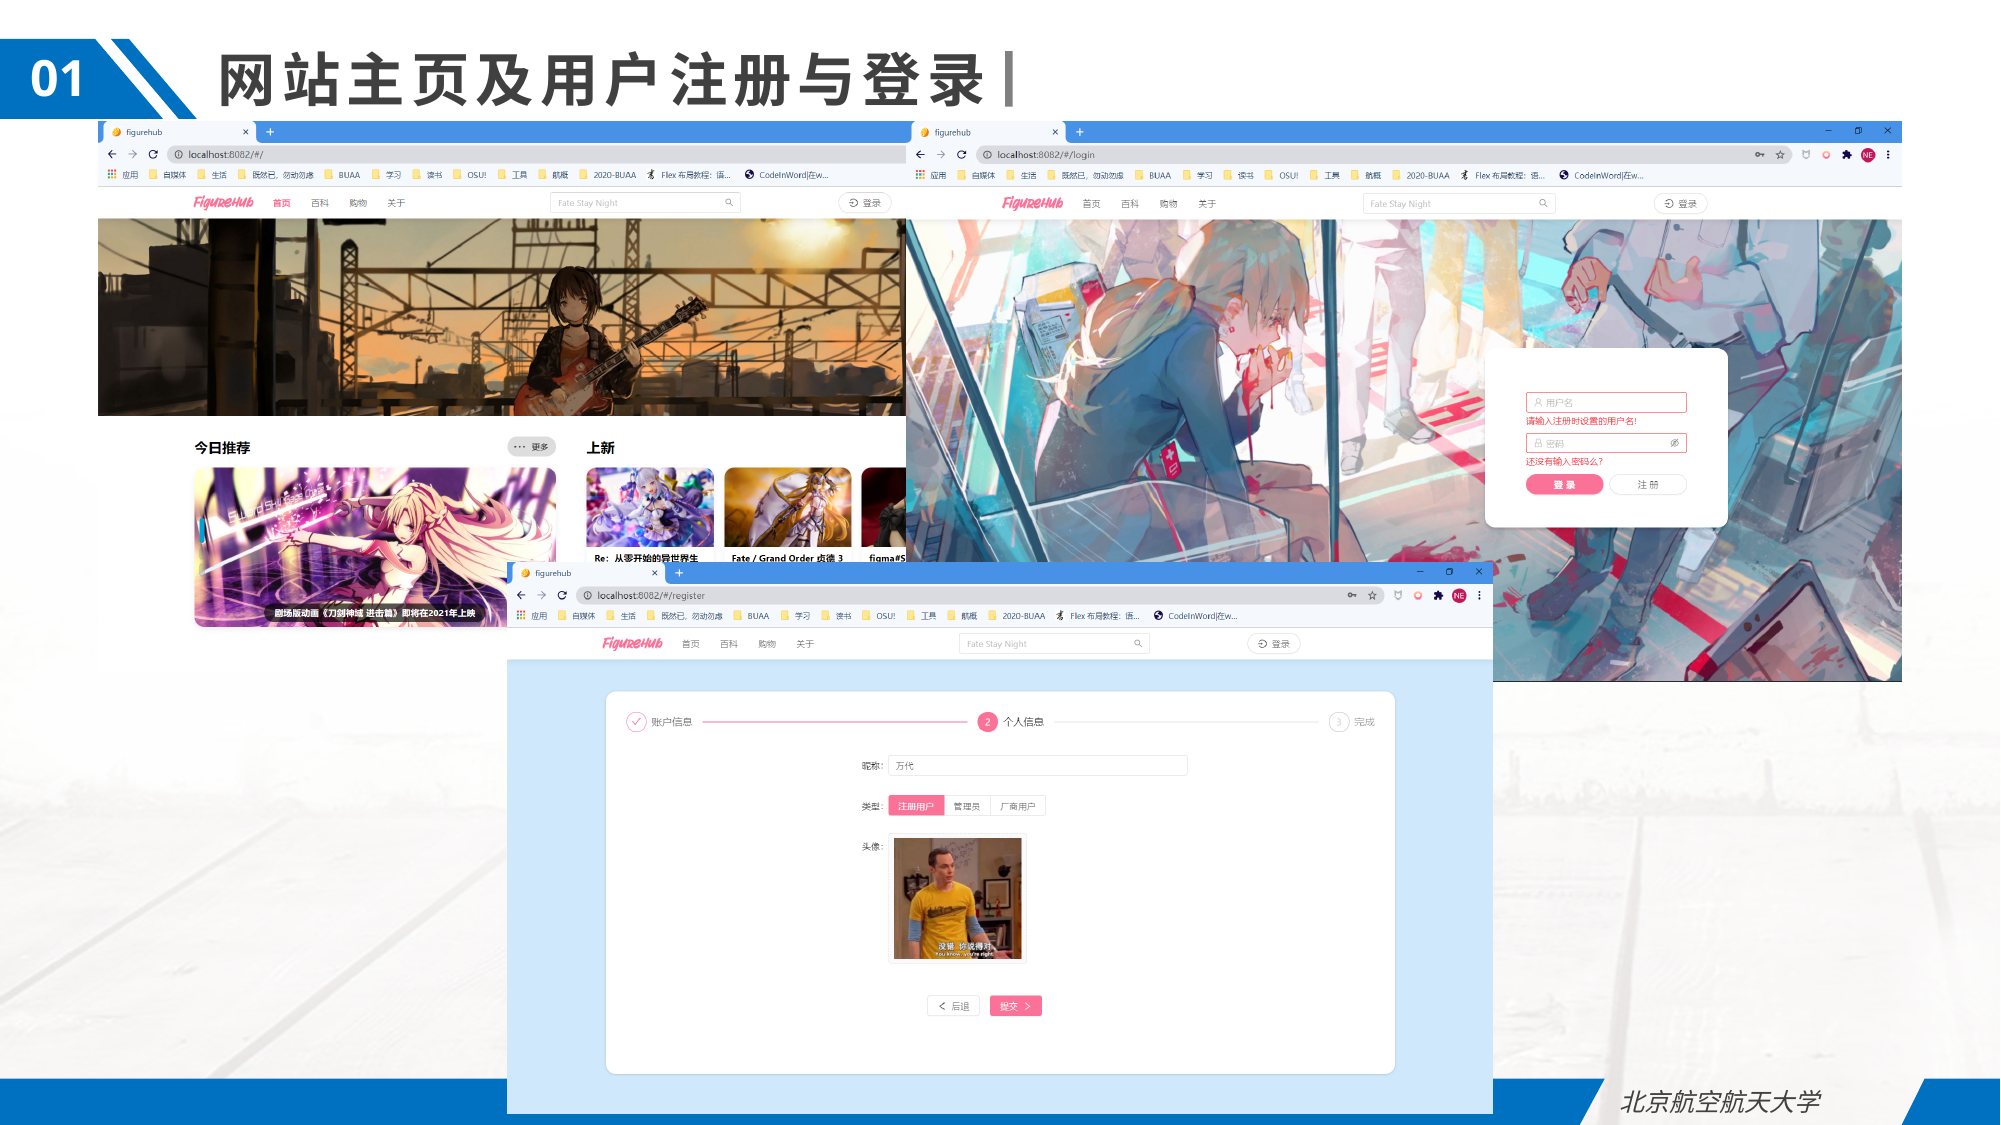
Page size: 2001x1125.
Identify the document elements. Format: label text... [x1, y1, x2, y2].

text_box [0, 1078, 2000, 1125]
text_box 网站主页及用户注册与登录 [203, 36, 1009, 121]
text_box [0, 38, 197, 119]
text_box [1004, 50, 1014, 108]
picture [0, 0, 2001, 1125]
